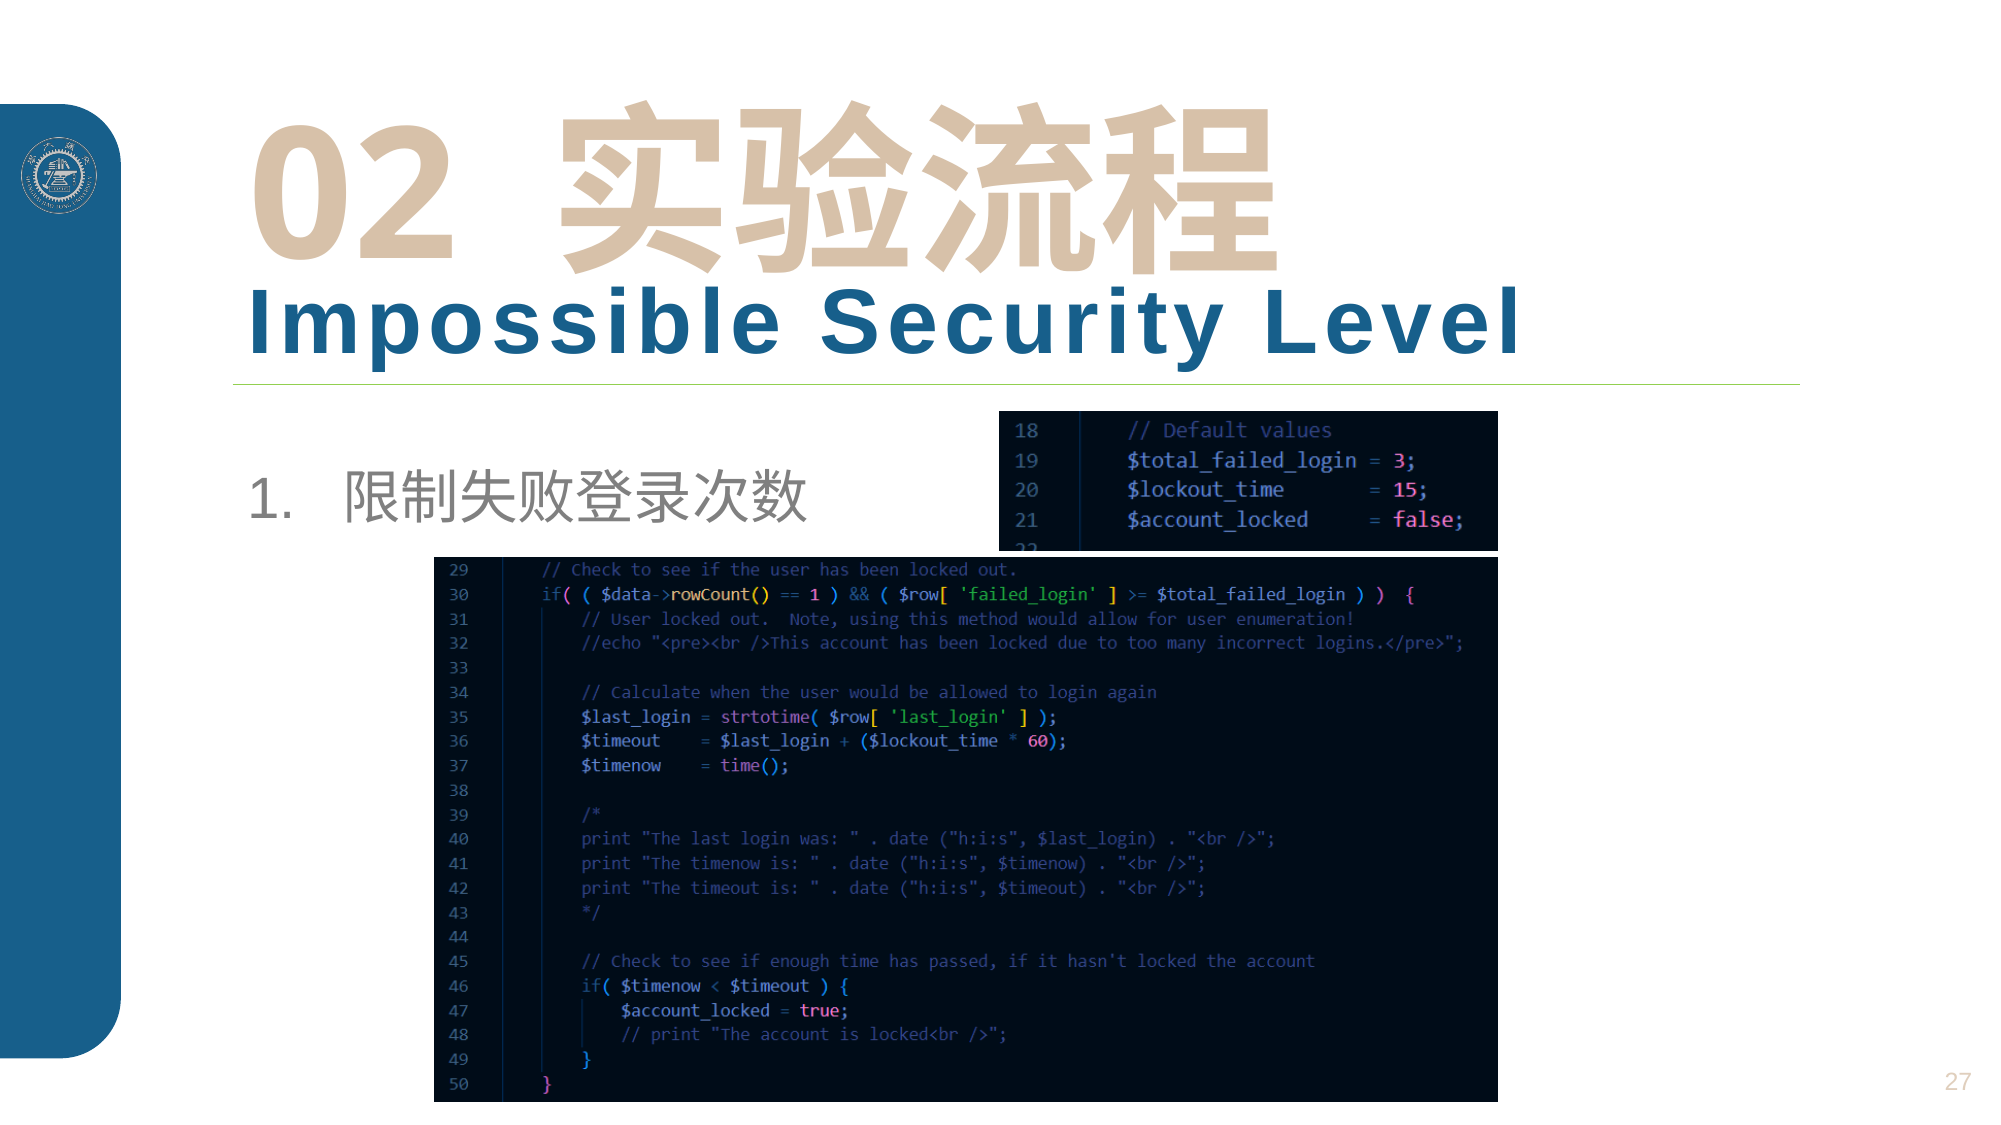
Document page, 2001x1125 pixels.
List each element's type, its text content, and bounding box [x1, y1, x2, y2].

slide_number 27 [1817, 1052, 1988, 1109]
text_box 02 实验流程 [193, 67, 1338, 260]
picture [434, 557, 1498, 1102]
picture [999, 411, 1498, 551]
title Impossible Security Level [232, 259, 1950, 387]
list 1. 限制失败登录次数 [232, 432, 1876, 684]
